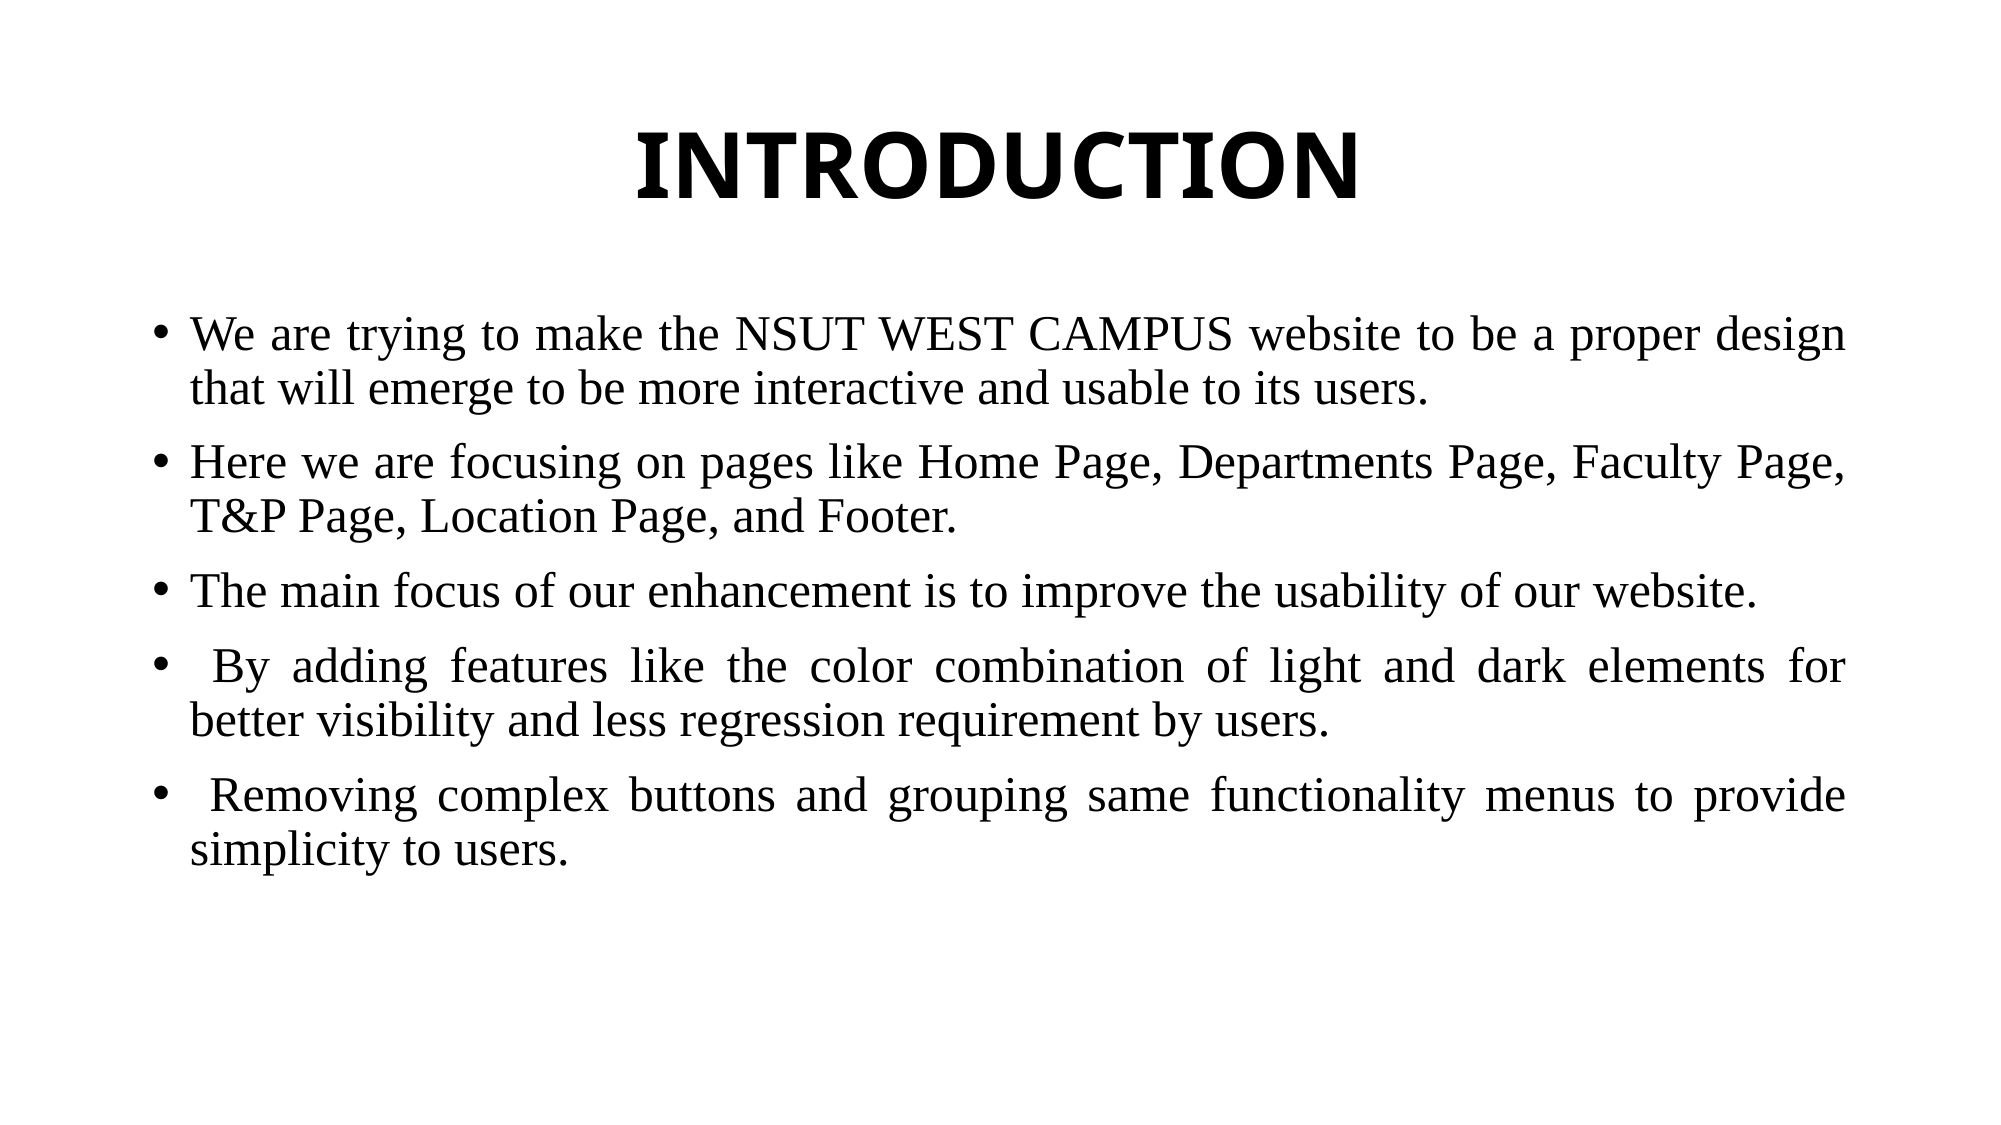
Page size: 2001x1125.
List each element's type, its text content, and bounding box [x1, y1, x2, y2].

title INTRODUCTION [137, 59, 1863, 278]
list We are trying to make the NSUT WEST CAMPUS website to be a proper design that will emerge to be more interactive and usable to its users. Here we are focusing on pages like Home Page, Departments Page, Faculty Page, T&P Page, Location Page, and Footer. The main focus of our enhancement is to improve the usability of our website. By adding features like the color combination of light and dark elements for better visibility and less regression requirement by users. Removing complex buttons and grouping same functionality menus to provide simplicity to users. [137, 299, 1863, 1014]
